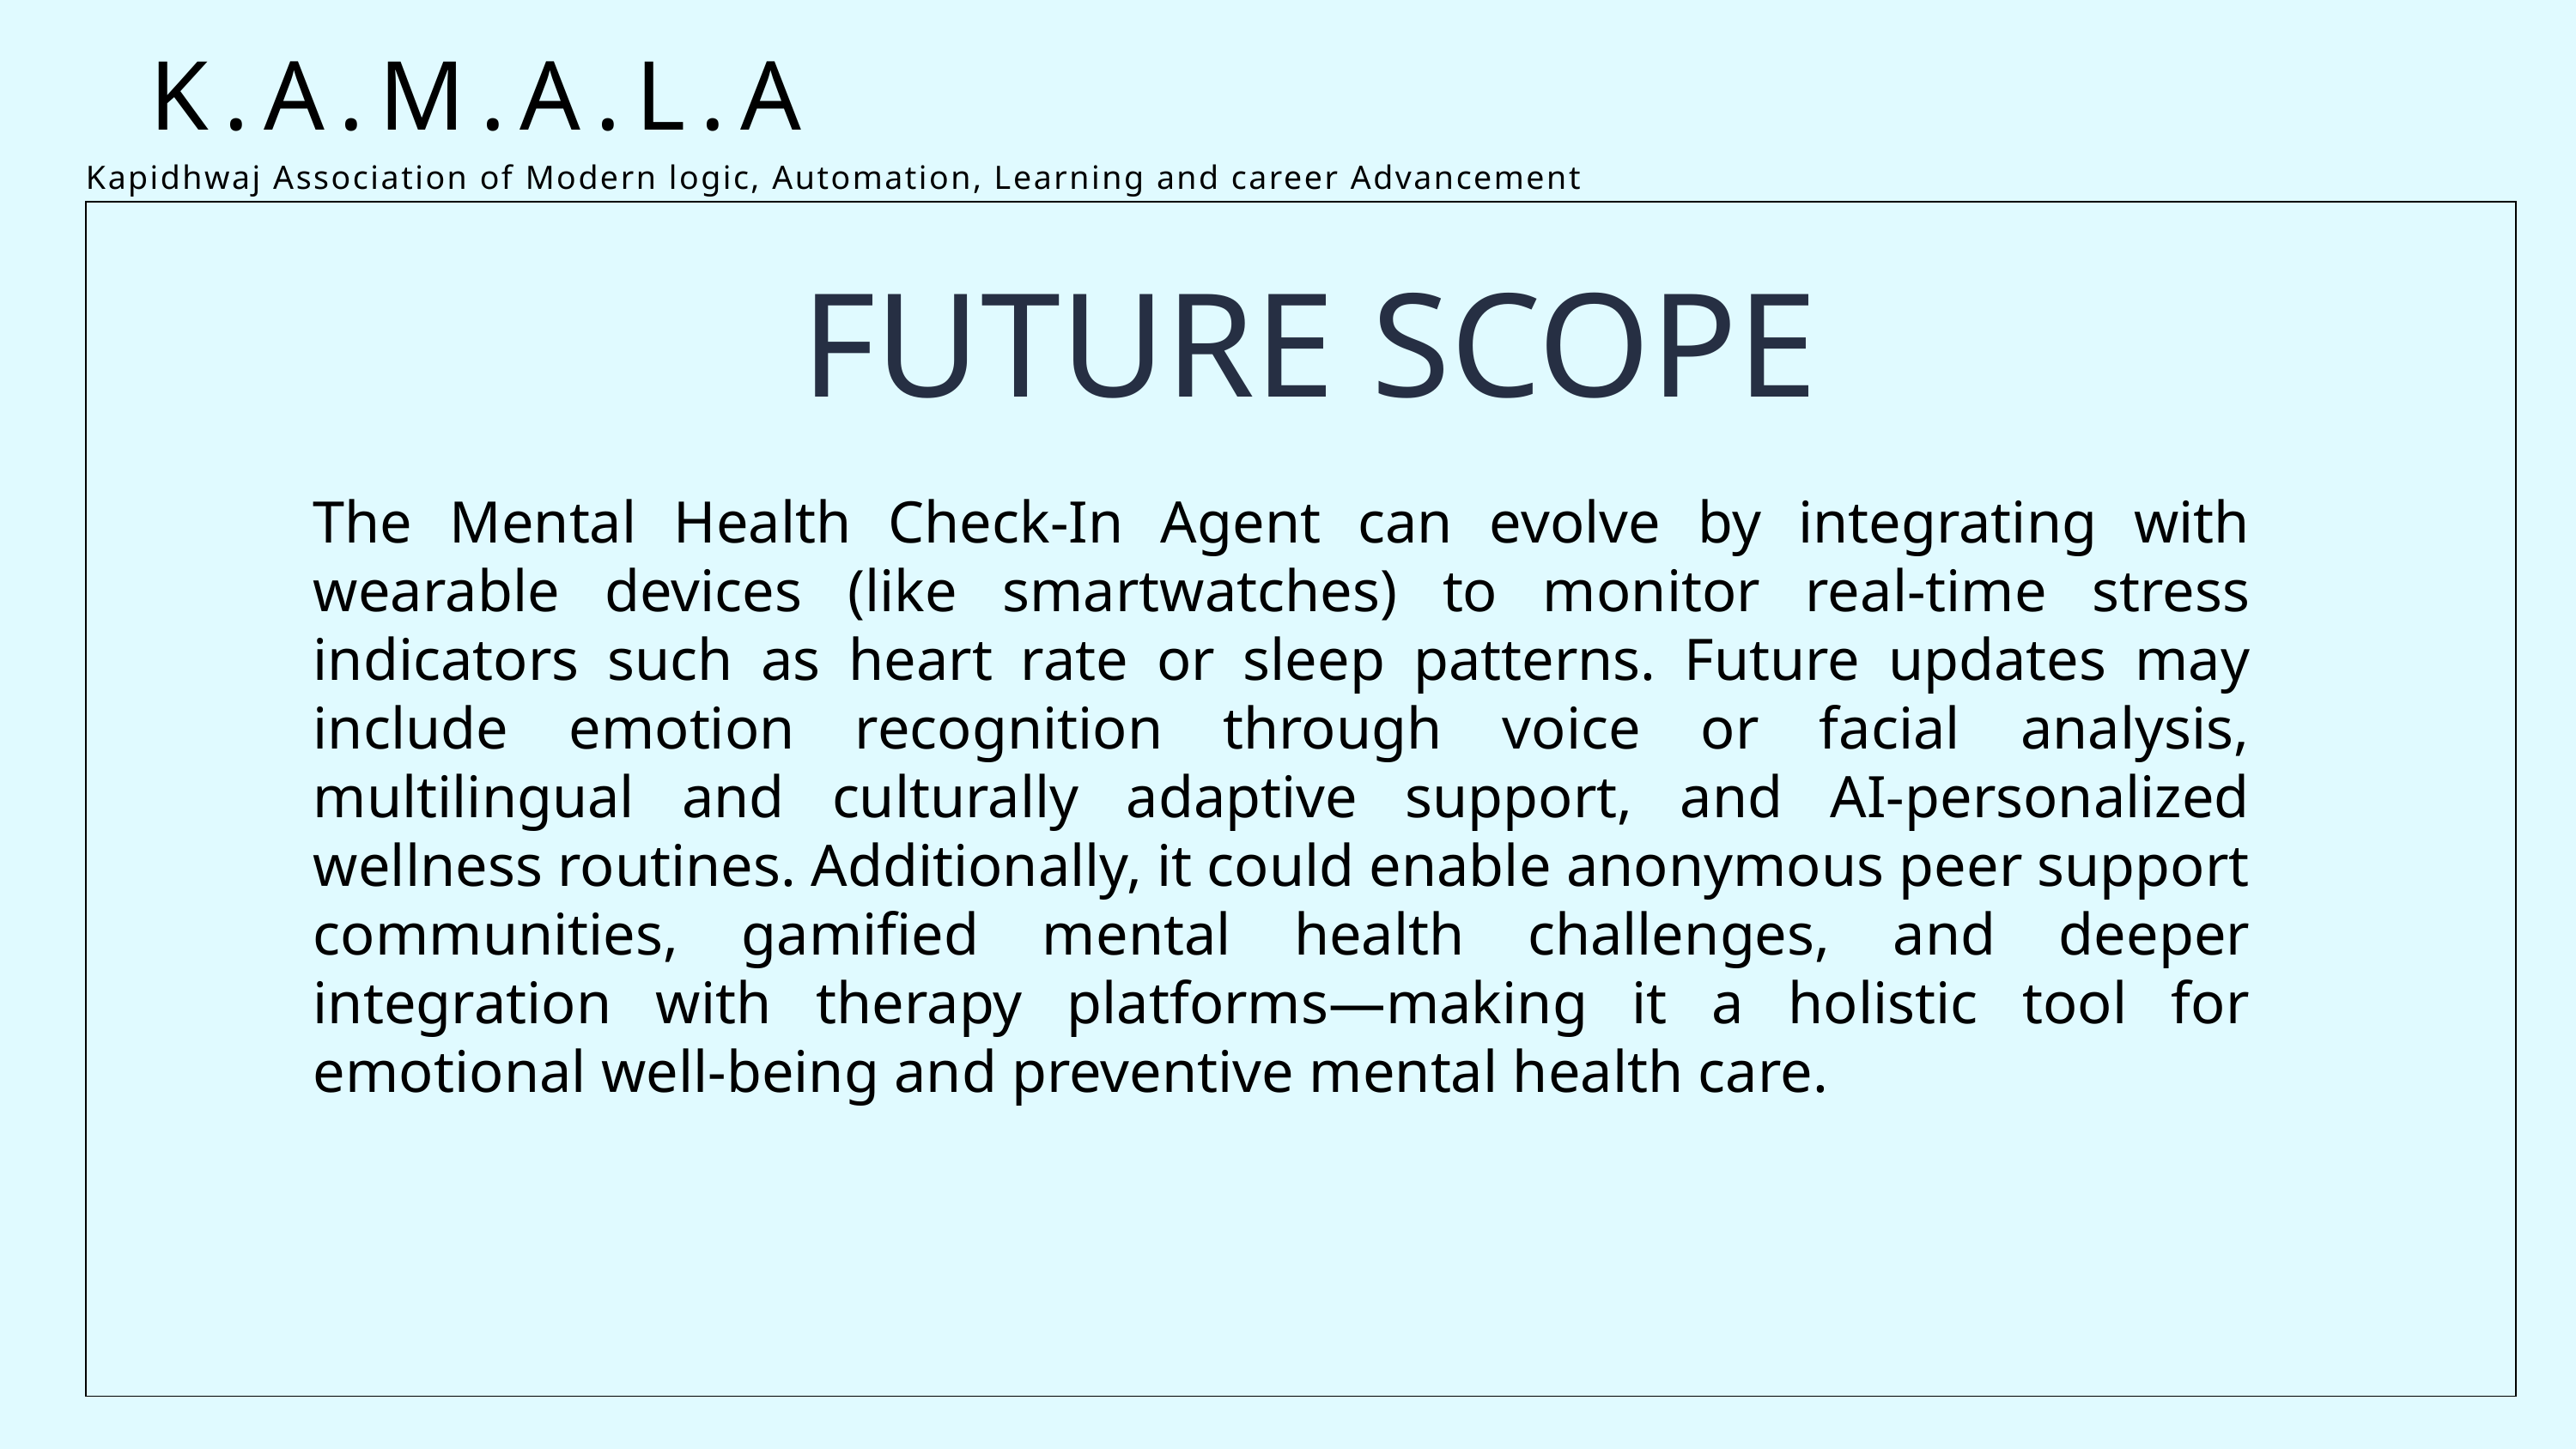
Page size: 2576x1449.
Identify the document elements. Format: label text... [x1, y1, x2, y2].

text_box K.A.M.A.L.A [62, 15, 890, 149]
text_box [85, 201, 2517, 1397]
text_box Kapidhwaj Association of Modern logic, Automation, Learning and career Advancement [86, 150, 1695, 196]
